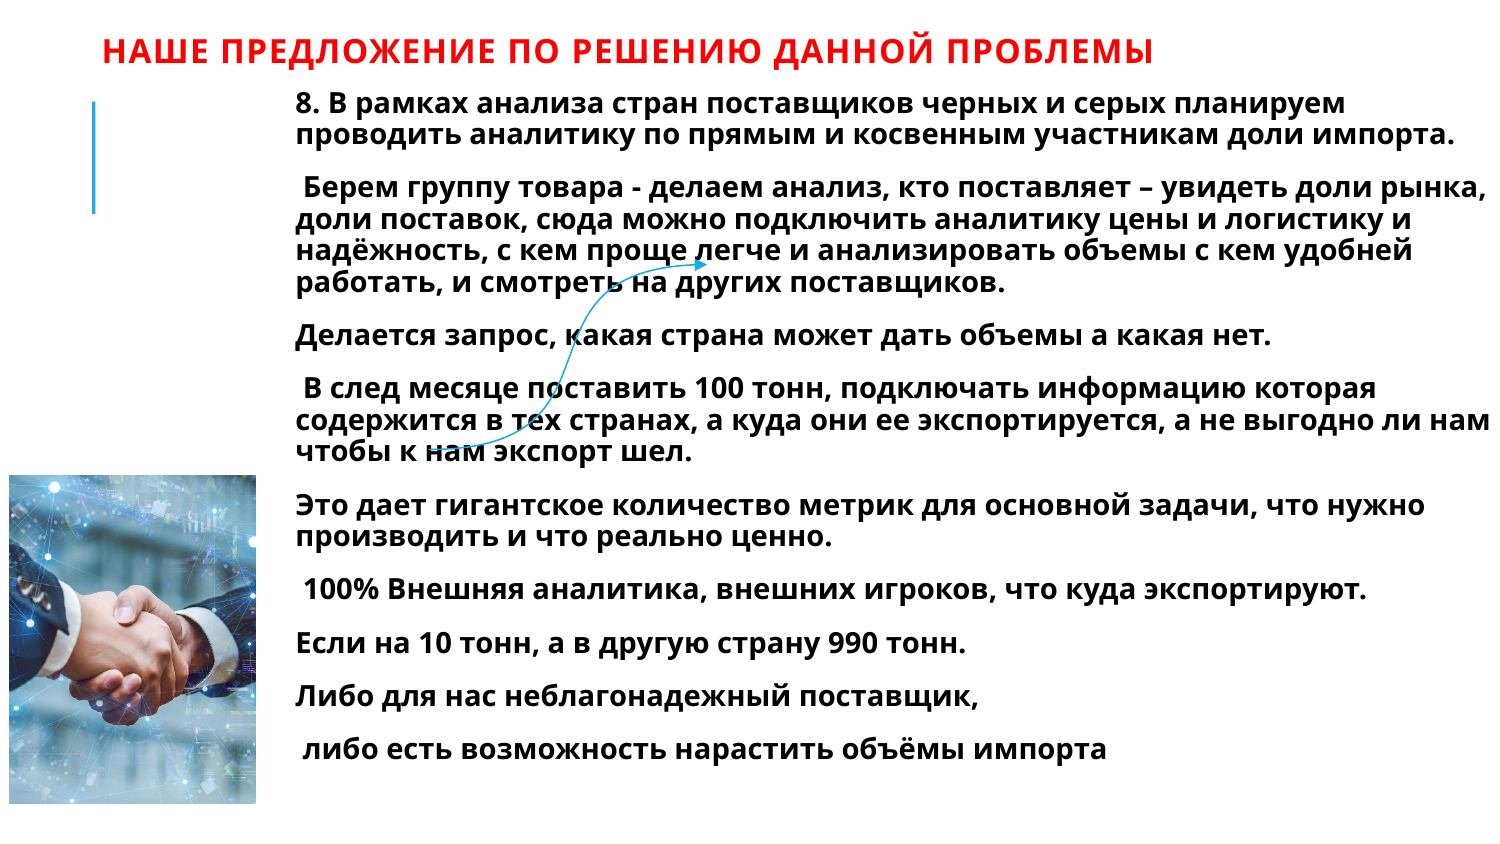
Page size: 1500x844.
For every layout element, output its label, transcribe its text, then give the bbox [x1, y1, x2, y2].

text_box Наше предложение по решению данной проблемы [86, 23, 1466, 78]
text_box 8. В рамках анализа стран поставщиков черных и серых планируем проводить аналитику по прямым и косвенным участникам доли импорта. Берем группу товара - делаем анализ, кто поставляет – увидеть доли рынка, доли поставок, сюда можно подключить аналитику цены и логистику и надёжность, с кем проще легче и анализировать объемы с кем удобней работать, и смотреть на других поставщиков. Делается запрос, какая страна может дать объемы а какая нет. В след месяце поставить 100 тонн, подключать информацию которая содержится в тех странах, а куда они ее экспортируется, а не выгодно ли нам чтобы к нам экспорт шел. Это дает гигантское количество метрик для основной задачи, что нужно производить и что реально ценно. 100% Внешняя аналитика, внешних игроков, что куда экспортируют. Если на 10 тонн, а в другую страну 990 тонн. Либо для нас неблагонадежный поставщик, либо есть возможность нарастить объёмы импорта [269, 80, 1500, 774]
picture [8, 475, 256, 805]
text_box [428, 264, 708, 450]
